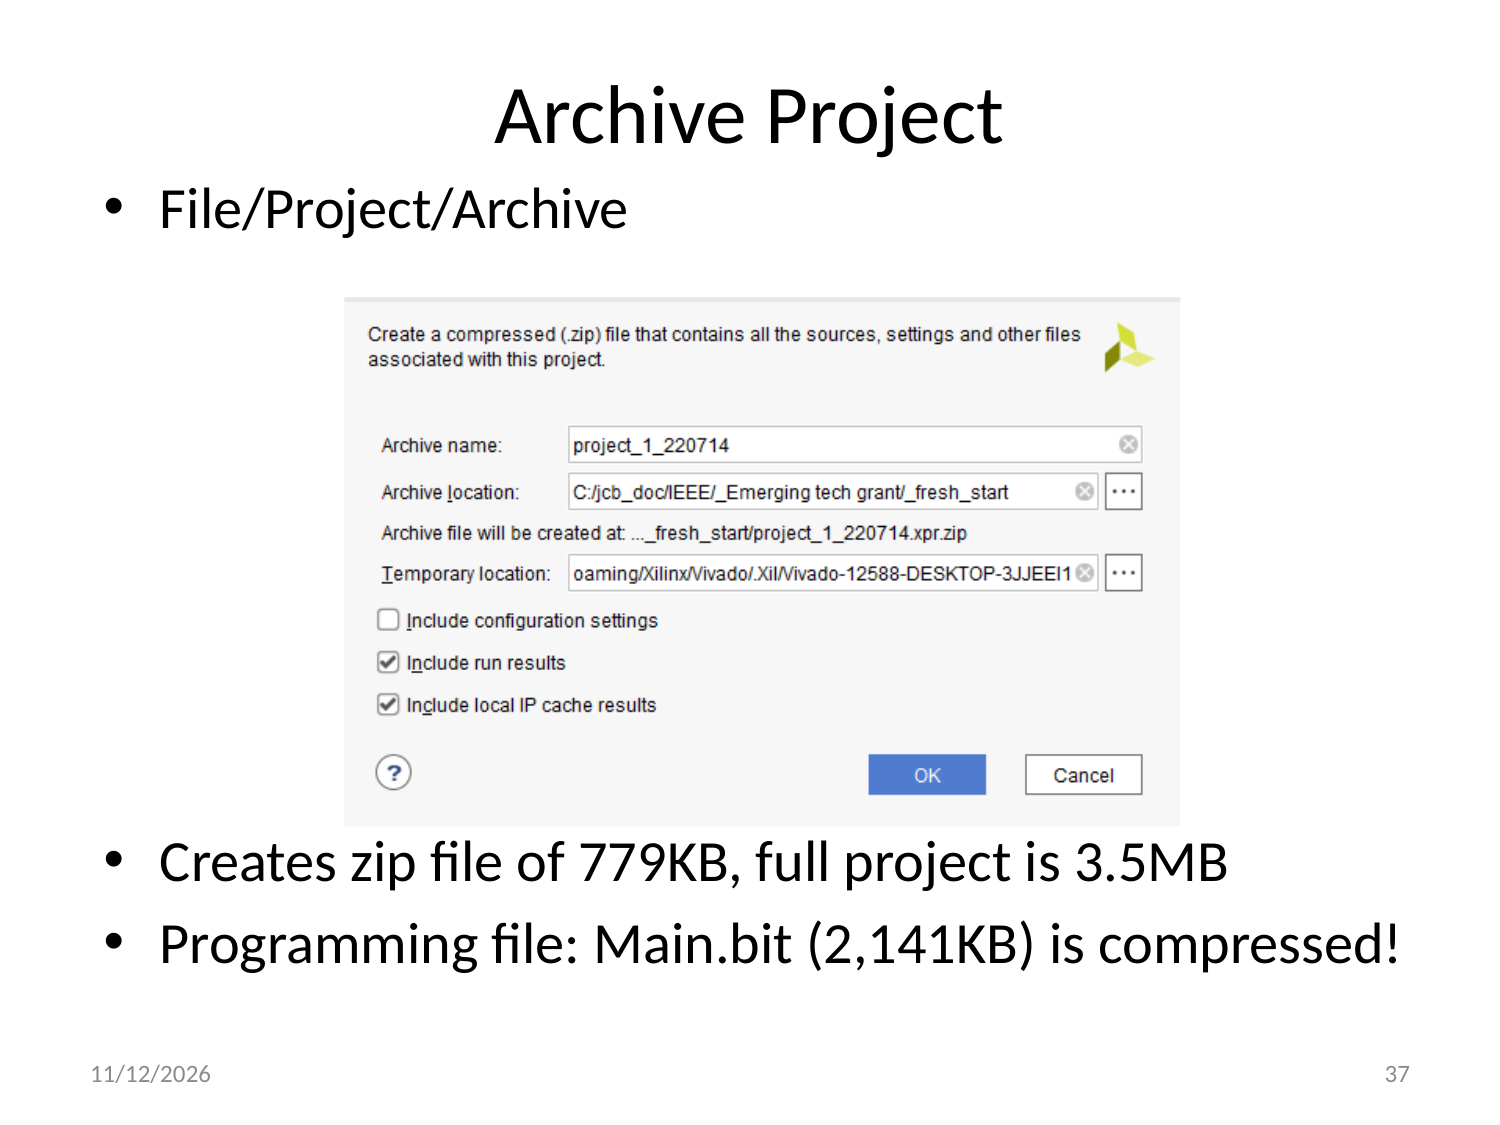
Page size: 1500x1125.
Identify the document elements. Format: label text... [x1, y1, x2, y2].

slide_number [75, 1042, 425, 1103]
list File/Project/Archive Creates zip file of 779KB, full project is 3.5MB Programming file: Main.bit (2,141KB) is compressed! [88, 162, 1439, 905]
picture [332, 249, 1193, 840]
title Archive Project [75, 45, 1425, 175]
slide_number 37 [1074, 1042, 1425, 1103]
